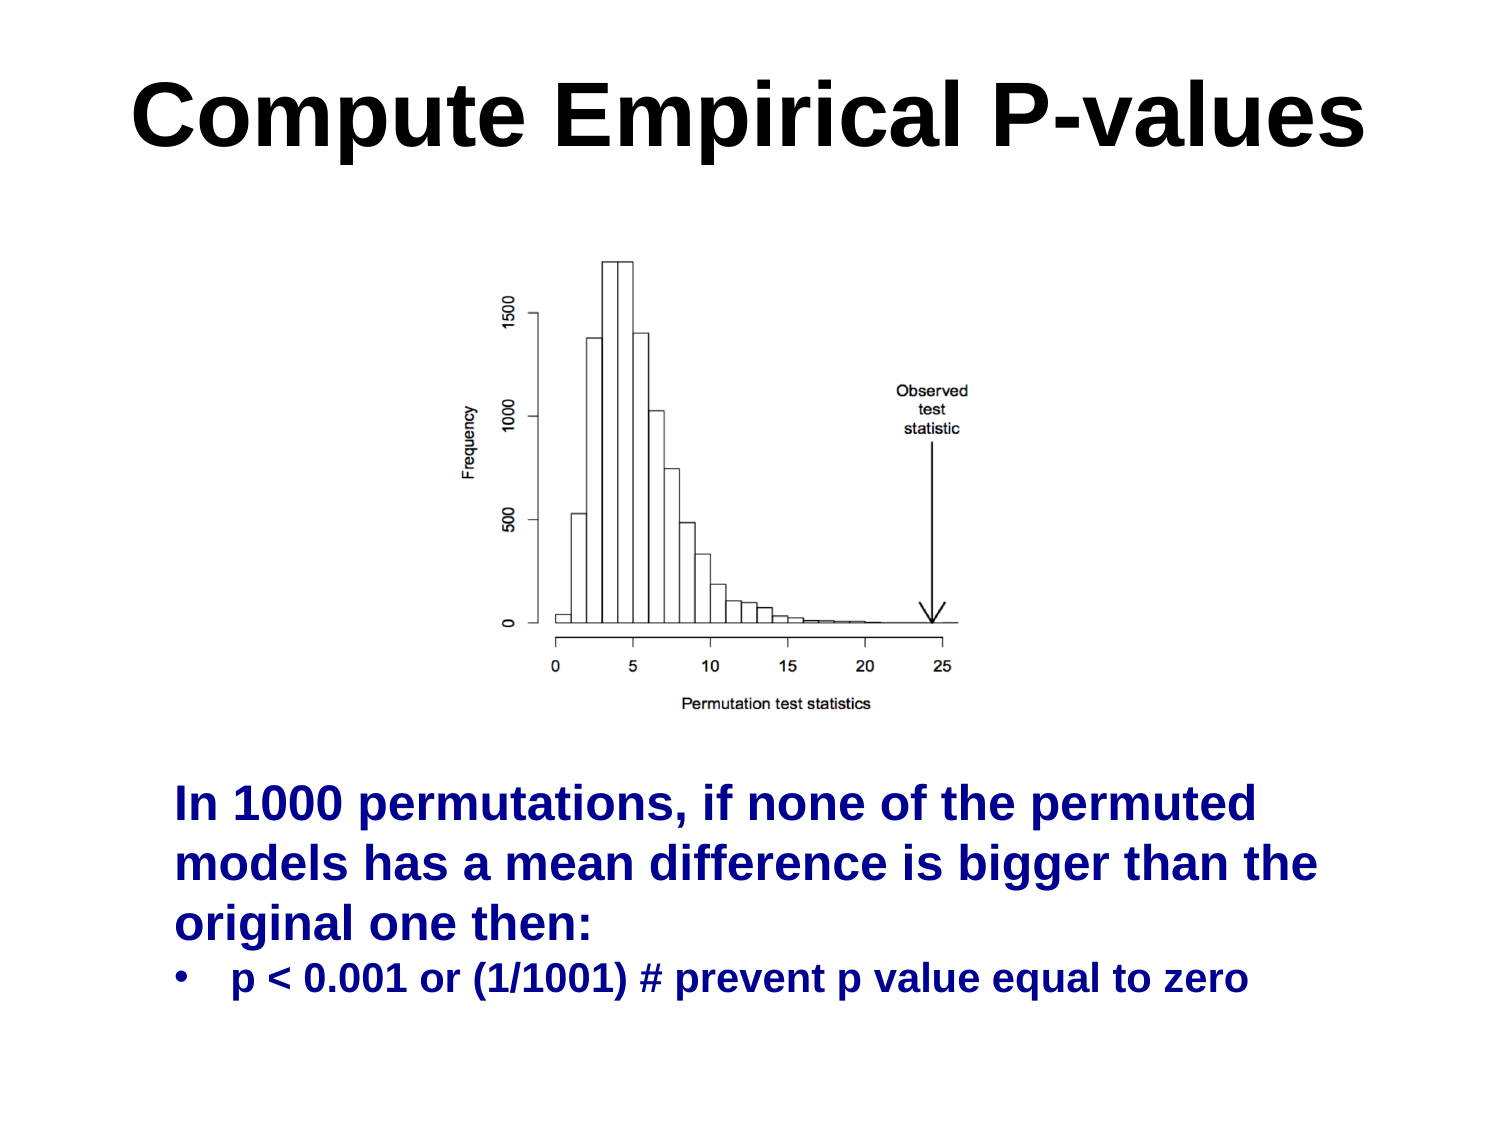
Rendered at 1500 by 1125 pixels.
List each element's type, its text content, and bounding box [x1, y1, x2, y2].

title Compute Empirical P-values [75, 15, 1425, 204]
picture [407, 219, 1034, 740]
text_box In 1000 permutations, if none of the permuted models has a mean difference is bigger than the original one then: p < 0.001 or (1/1001) # prevent p value equal to zero [159, 763, 1367, 1009]
